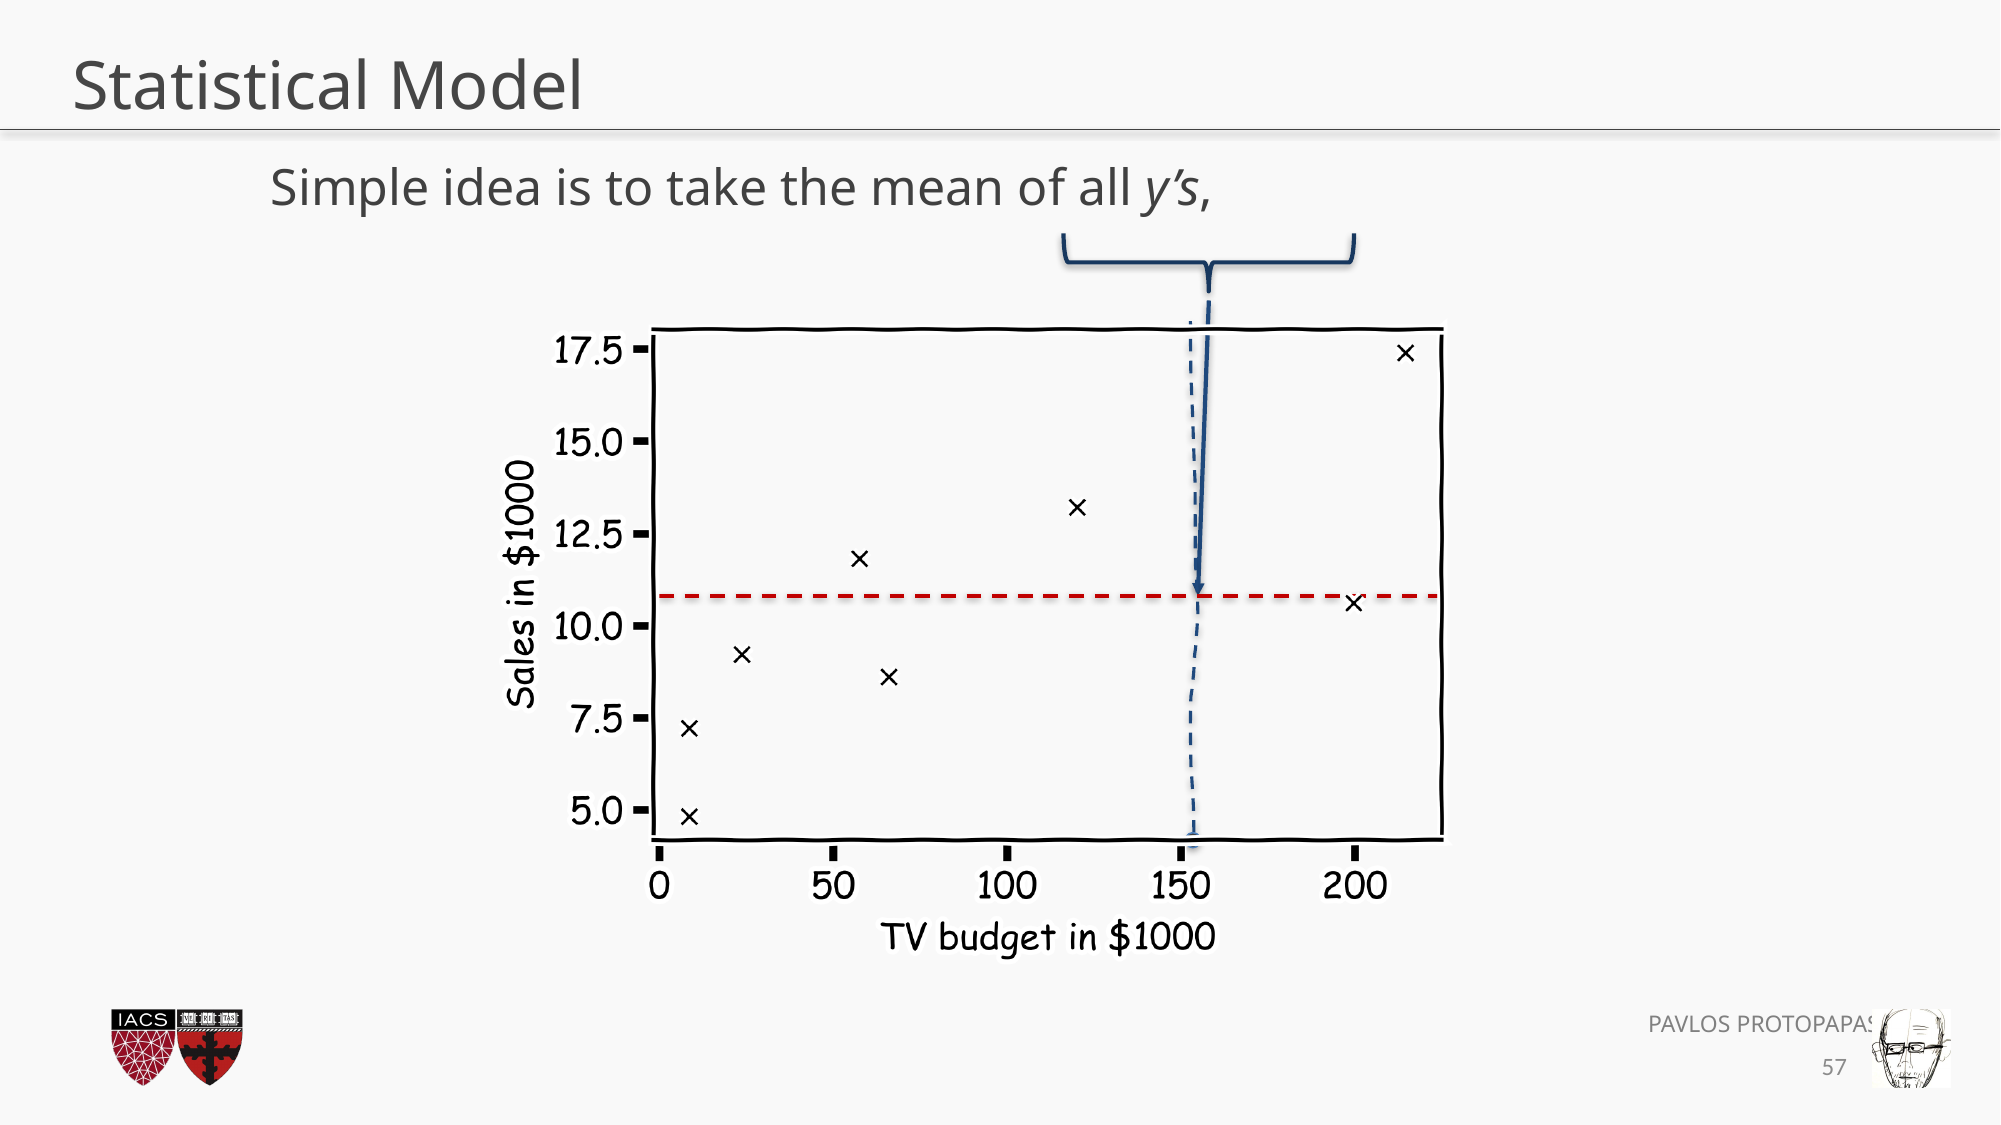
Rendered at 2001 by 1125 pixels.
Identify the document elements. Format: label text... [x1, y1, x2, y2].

picture [1872, 1009, 1951, 1088]
picture [109, 1009, 243, 1086]
title Statistical Model [57, 35, 1943, 162]
slide_number 56 [1395, 1035, 1863, 1096]
picture [428, 239, 1555, 990]
text_box [1061, 233, 1357, 238]
